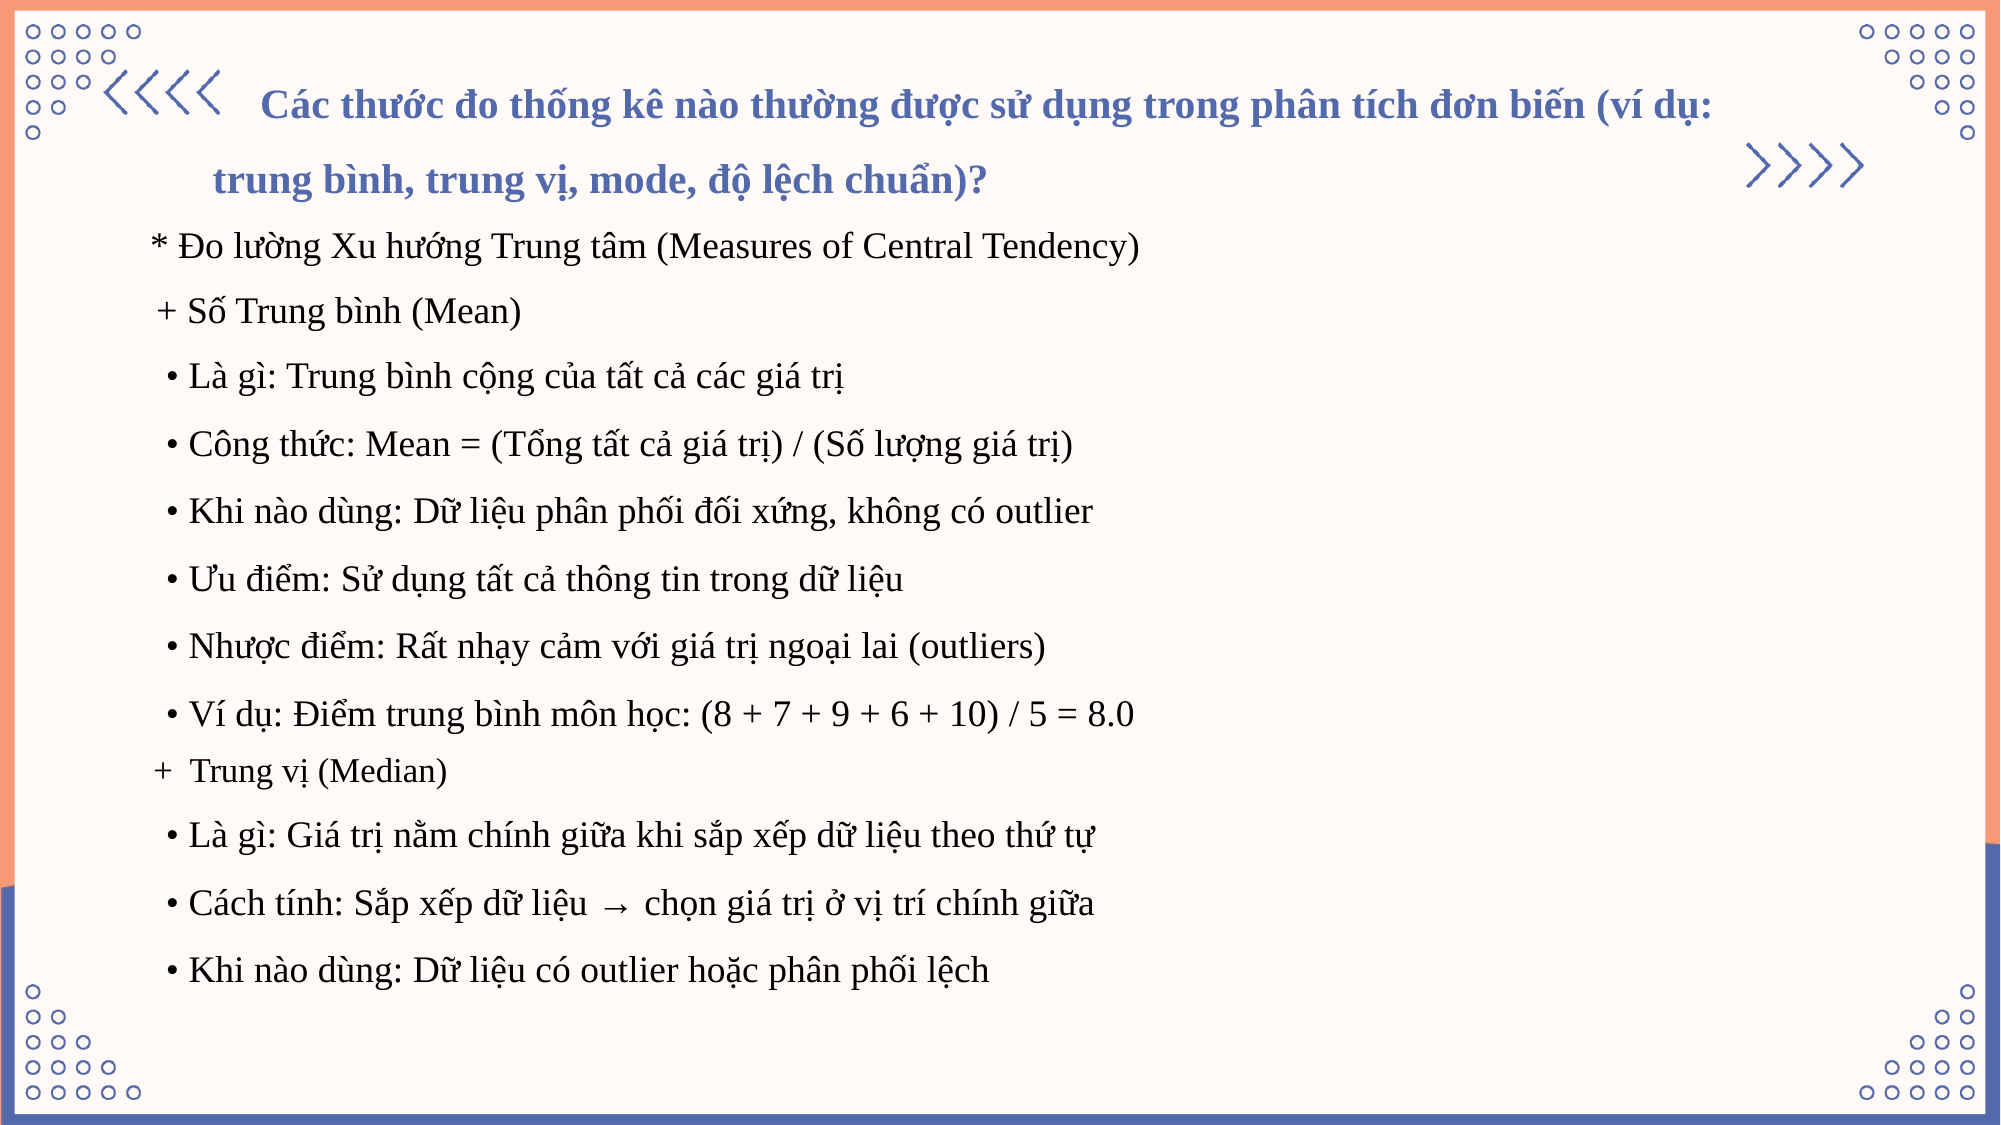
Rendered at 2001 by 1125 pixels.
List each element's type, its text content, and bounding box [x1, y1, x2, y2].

picture [3, 842, 2000, 1125]
text_box * Đo lường Xu hướng Trung tâm (Measures of Central Tendency) [96, 187, 1945, 278]
picture [1859, 24, 1975, 140]
picture [1859, 984, 1975, 1100]
text_box + Số Trung bình (Mean) [103, 252, 1951, 314]
text_box • Là gì: Trung bình cộng của tất cả các giá trị • Công thức: Mean = (Tổng tất cả giá trị) / (Số lượng giá trị) • Khi nào dùng: Dữ liệu phân phối đối xứng, không có outlier • Ưu điểm: Sử dụng tất cả thông tin trong dữ liệu • Nhược điểm: Rất nhạy cảm với giá trị ngoại lai (outliers) • Ví dụ: Điểm trung bình môn học: (8 + 7 + 9 + 6 + 10) / 5 = 8.0 [103, 314, 1951, 719]
text_box • Là gì: Giá trị nằm chính giữa khi sắp xếp dữ liệu theo thứ tự • Cách tính: Sắp xếp dữ liệu → chọn giá trị ở vị trí chính giữa • Khi nào dùng: Dữ liệu có outlier hoặc phân phối lệch [103, 765, 1829, 1013]
text_box + Trung vị (Median) [103, 719, 1951, 798]
picture [1746, 142, 1864, 188]
picture [25, 24, 220, 140]
title Các thước đo thống kê nào thường được sử dụng trong phân tích đơn biến (ví dụ: trung bình, trung vị, mode, độ lệch chuẩn)? [197, 42, 1803, 187]
picture [25, 984, 141, 1100]
